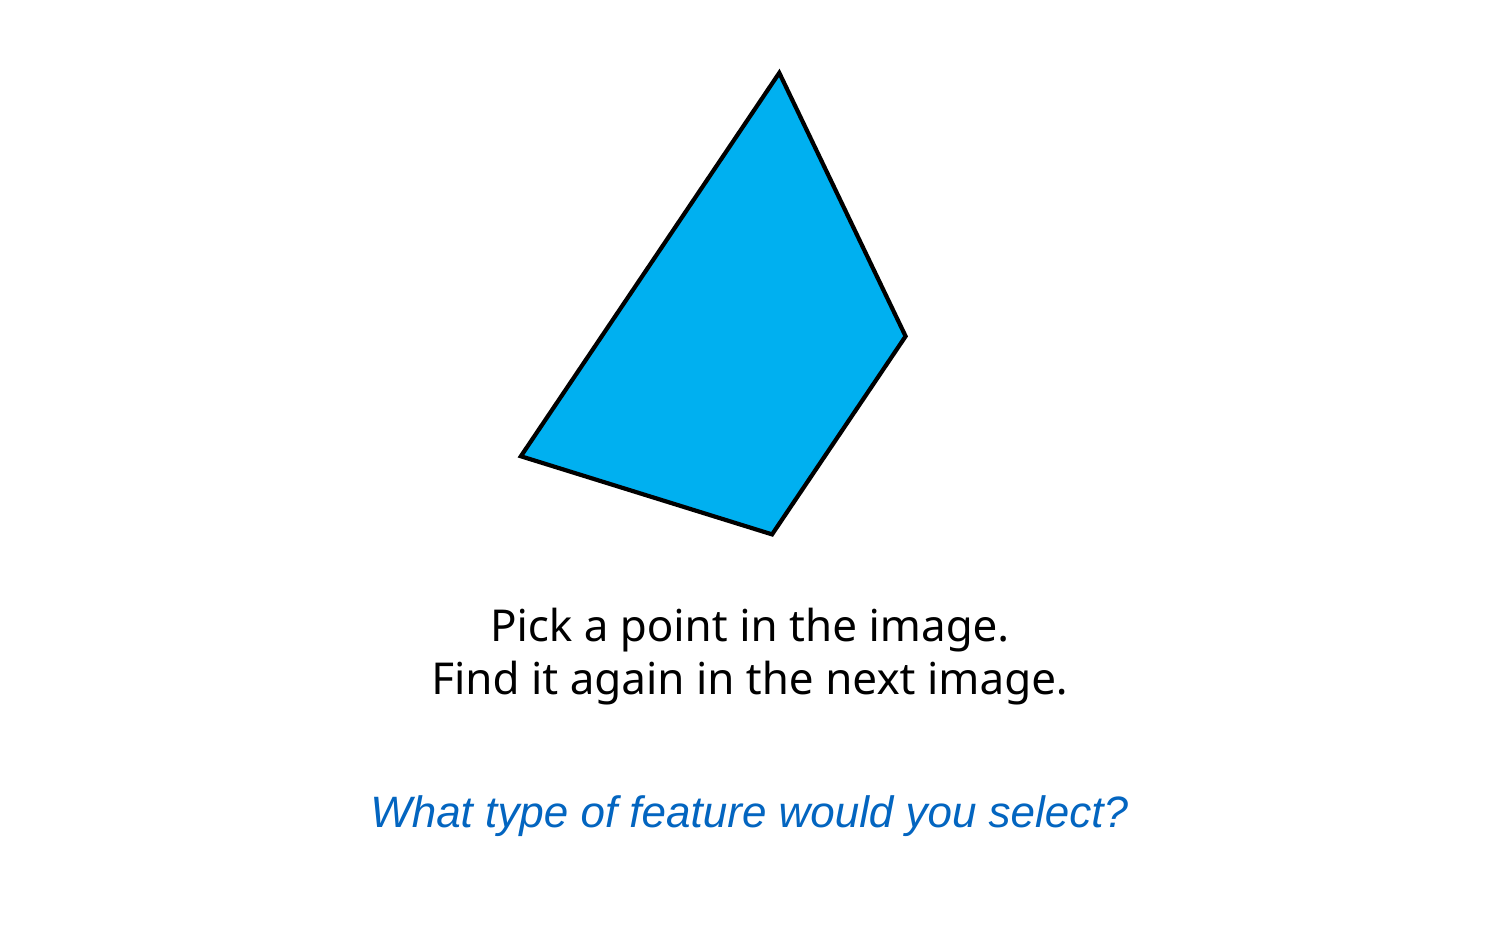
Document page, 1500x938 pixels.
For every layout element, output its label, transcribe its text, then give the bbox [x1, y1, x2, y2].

text_box Pick a point in the image. Find it again in the next image. [426, 593, 1074, 709]
text_box What type of feature would you select? [365, 778, 1135, 842]
text_box [520, 72, 906, 535]
